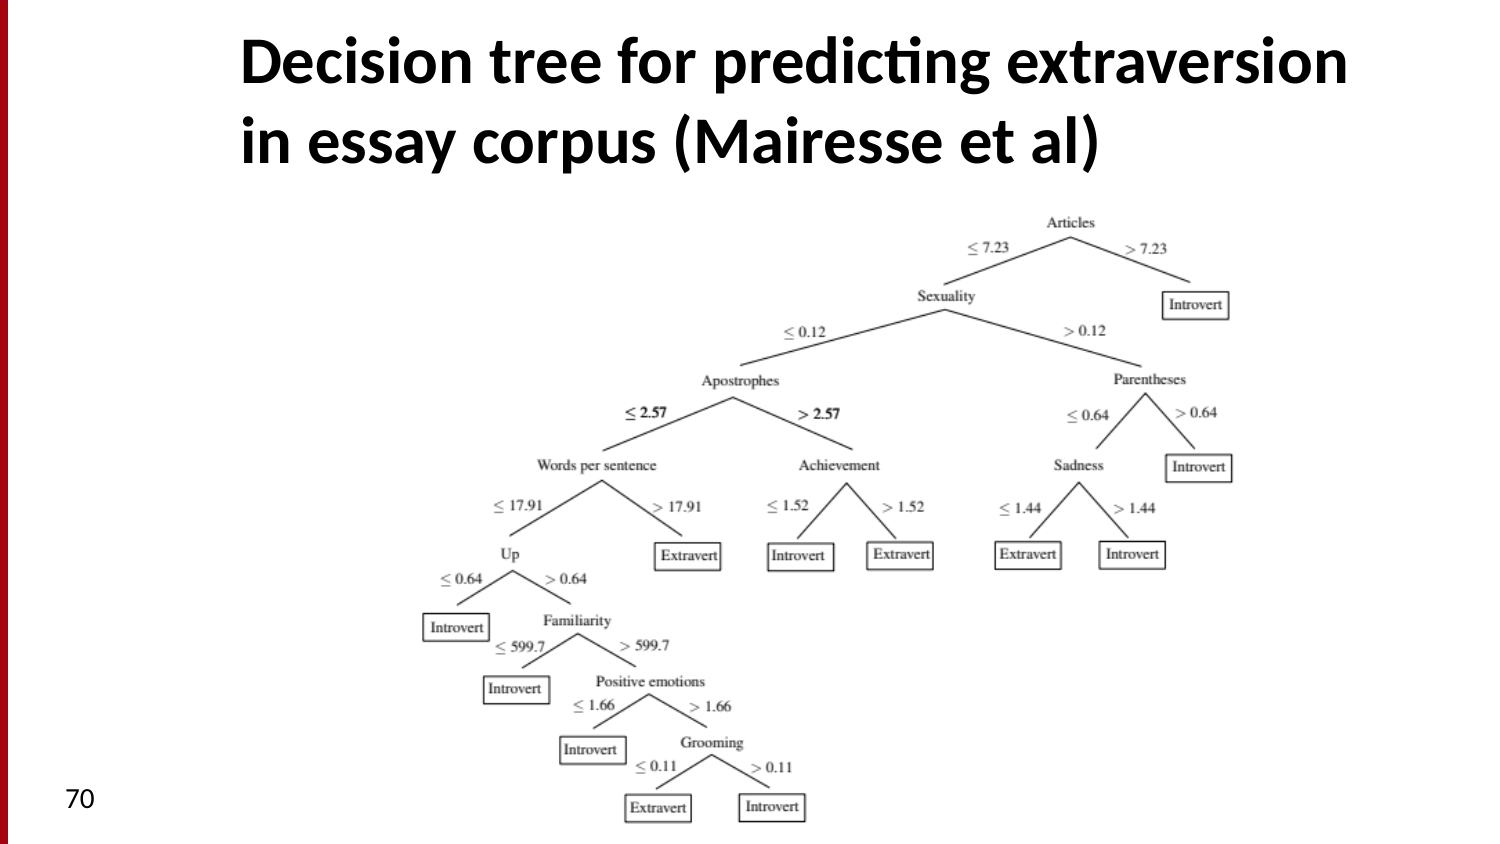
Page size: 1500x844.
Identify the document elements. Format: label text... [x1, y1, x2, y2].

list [399, 211, 1236, 825]
slide_number 70 [49, 771, 376, 829]
title Decision tree for predicting extraversion in essay corpus (Mairesse et al) [225, 62, 1450, 185]
